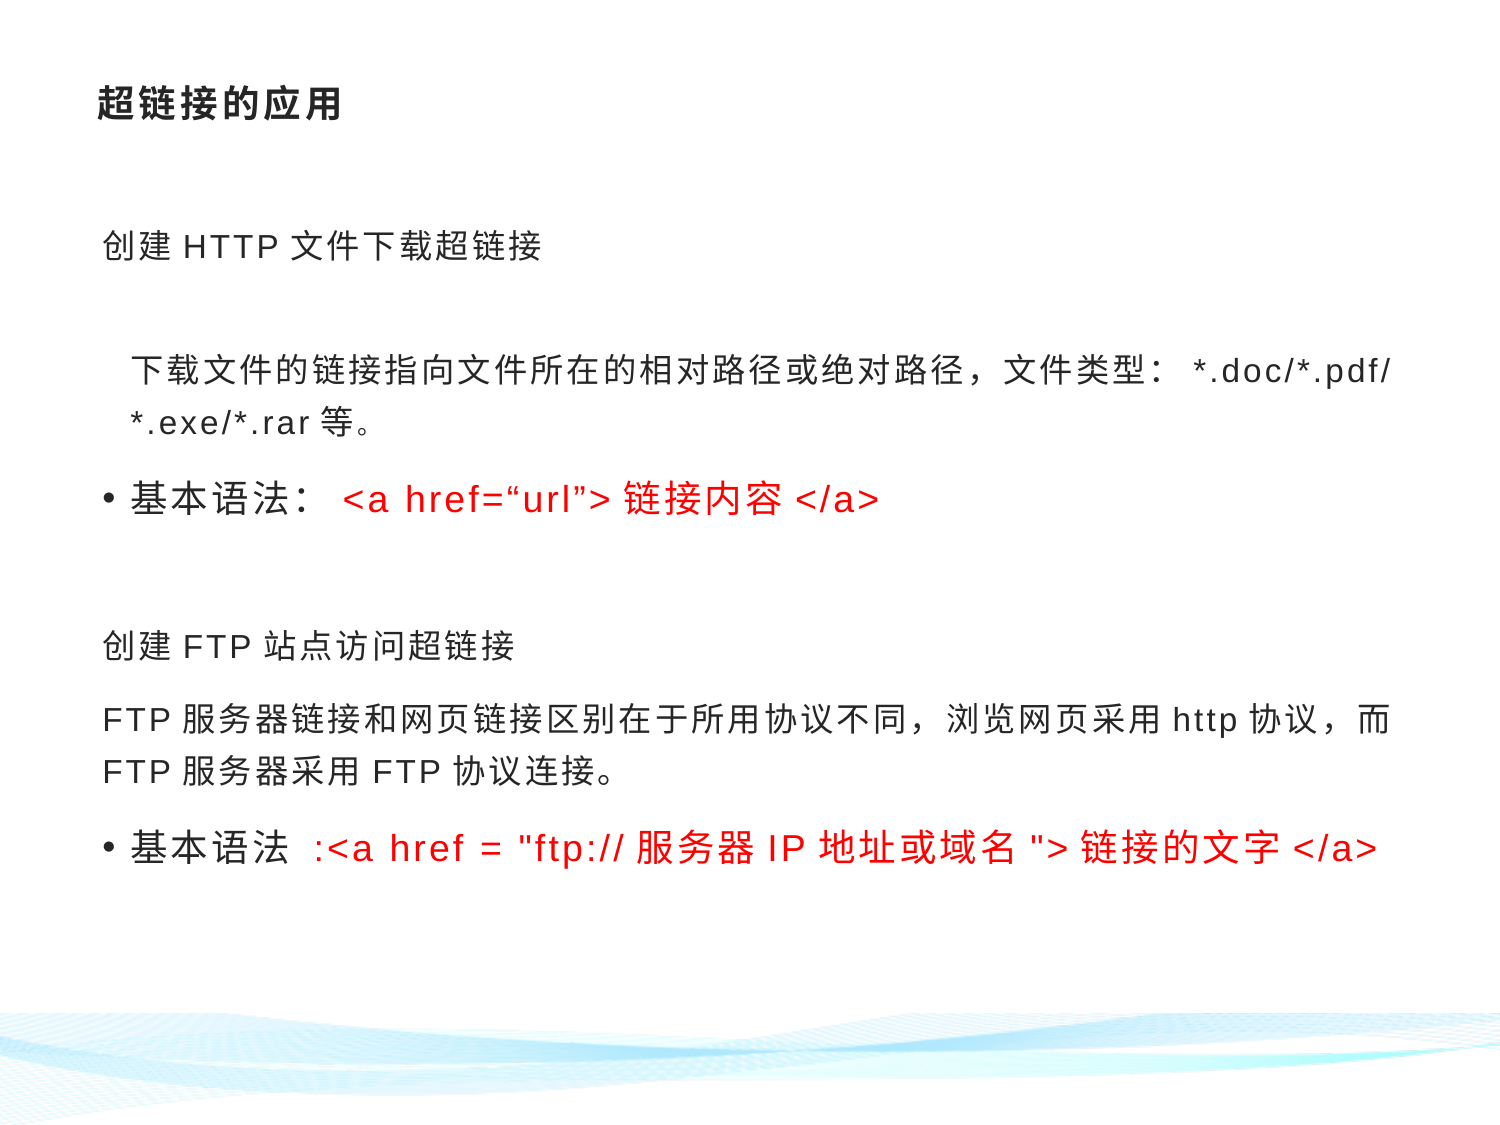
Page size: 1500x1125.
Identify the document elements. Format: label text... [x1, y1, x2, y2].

title 超链接的应用 [82, 72, 1418, 146]
list 创建HTTP文件下载超链接 下载文件的链接指向文件所在的相对路径或绝对路径，文件类型：*.doc/*.pdf/*.exe/*.rar等。 基本语法：<a href=“url”>链接内容</a> 创建FTP站点访问超链接 FTP服务器链接和网页链接区别在于所用协议不同，浏览网页采用http协议，而FTP服务器采用FTP协议连接。 基本语法 :<a href = "ftp://服务器IP地址或域名">链接的文字</a> [87, 205, 1410, 1007]
picture [0, 1013, 1500, 1125]
